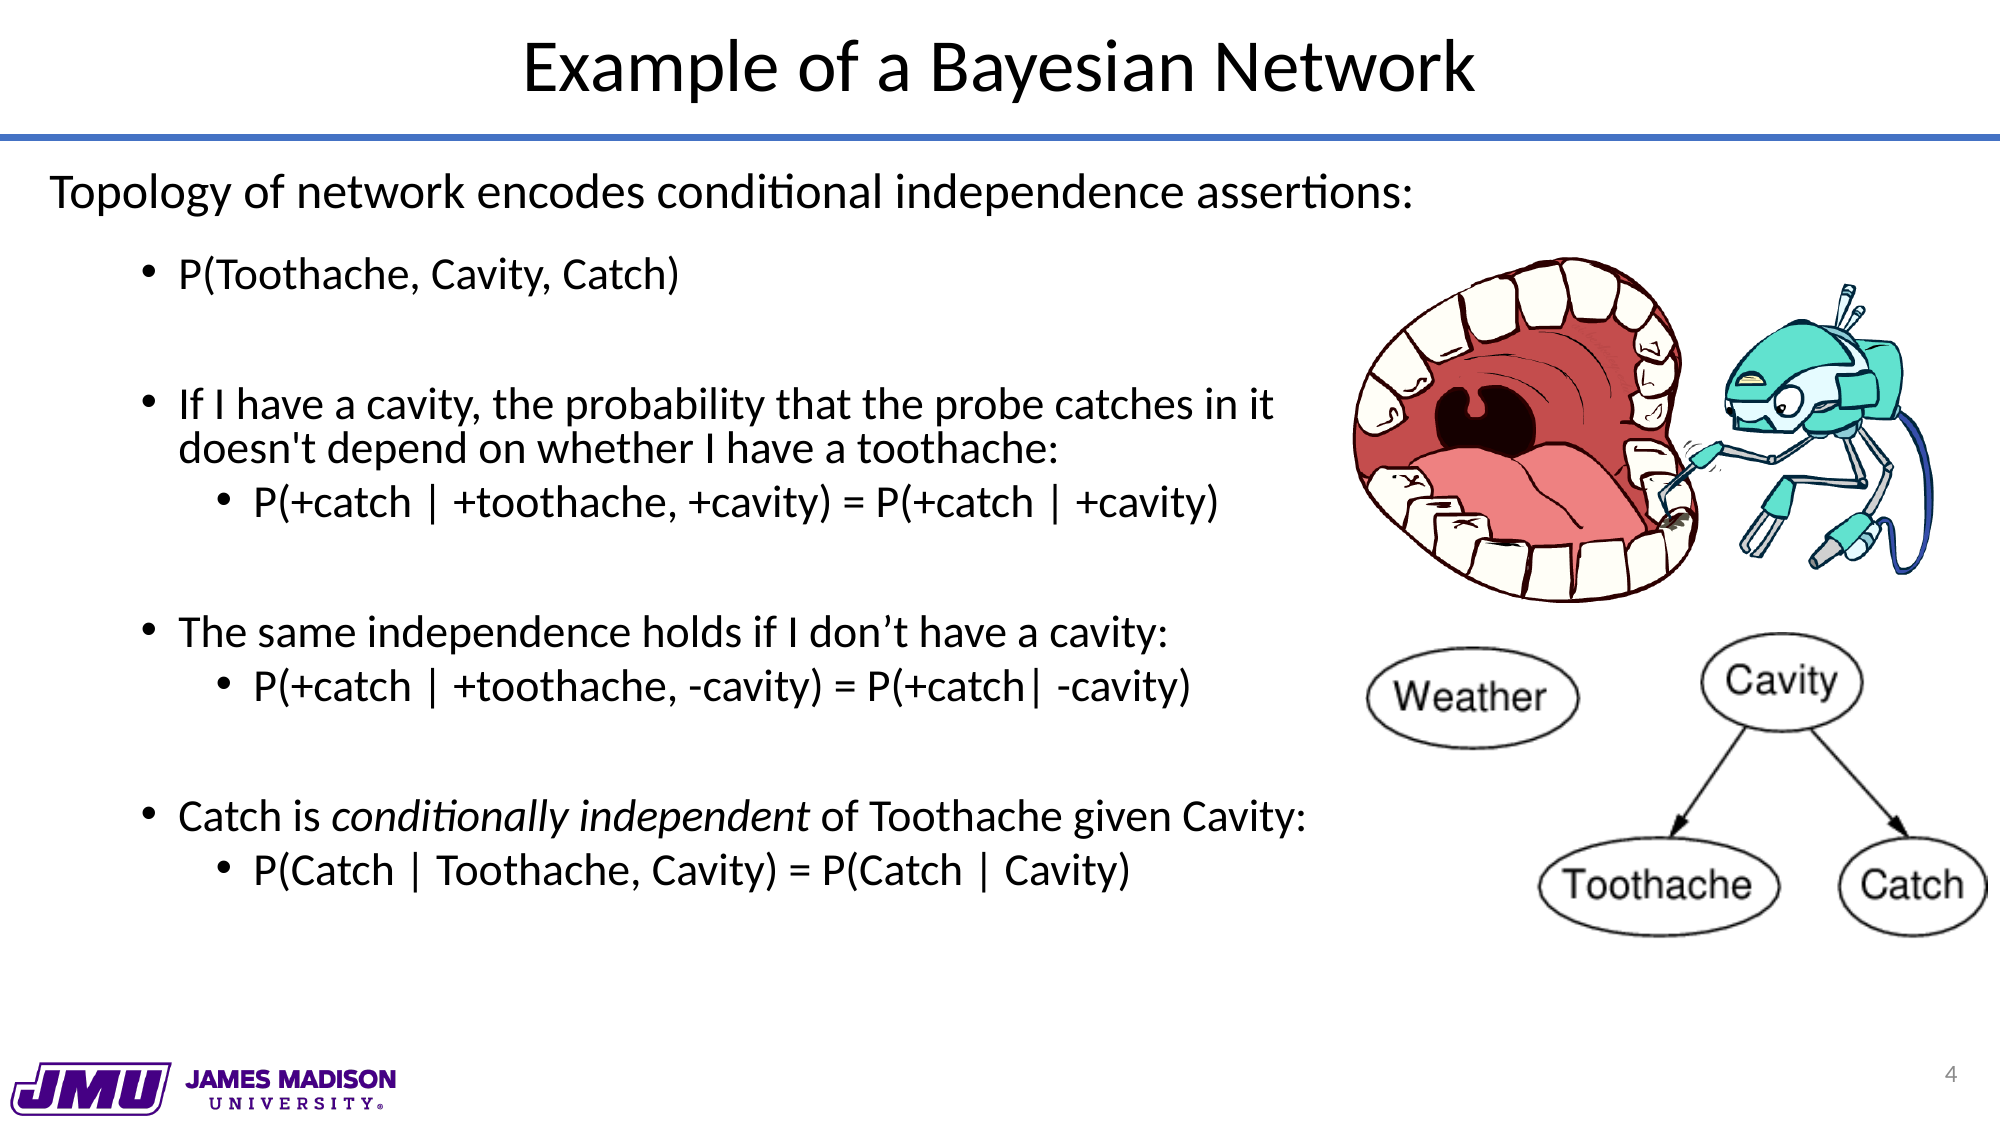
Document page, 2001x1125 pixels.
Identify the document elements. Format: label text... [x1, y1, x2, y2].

list P(Toothache, Cavity, Catch) If I have a cavity, the probability that the probe catches in it doesn't depend on whether I have a toothache: P(+catch | +toothache, +cavity) = P(+catch | +cavity) The same independence holds if I don’t have a cavity: P(+catch | +toothache, -cavity) = P(+catch| -cavity) Catch is conditionally independent of Toothache given Cavity: P(Catch | Toothache, Cavity) = P(Catch | Cavity) [125, 247, 1329, 1043]
picture [1328, 244, 1947, 615]
text_box Topology of network encodes conditional independence assertions: [34, 158, 1868, 246]
title Example of a Bayesian Network [0, 0, 2000, 134]
picture [0, 1042, 410, 1125]
slide_number 4 [1870, 1042, 1973, 1103]
picture [1365, 632, 1988, 940]
